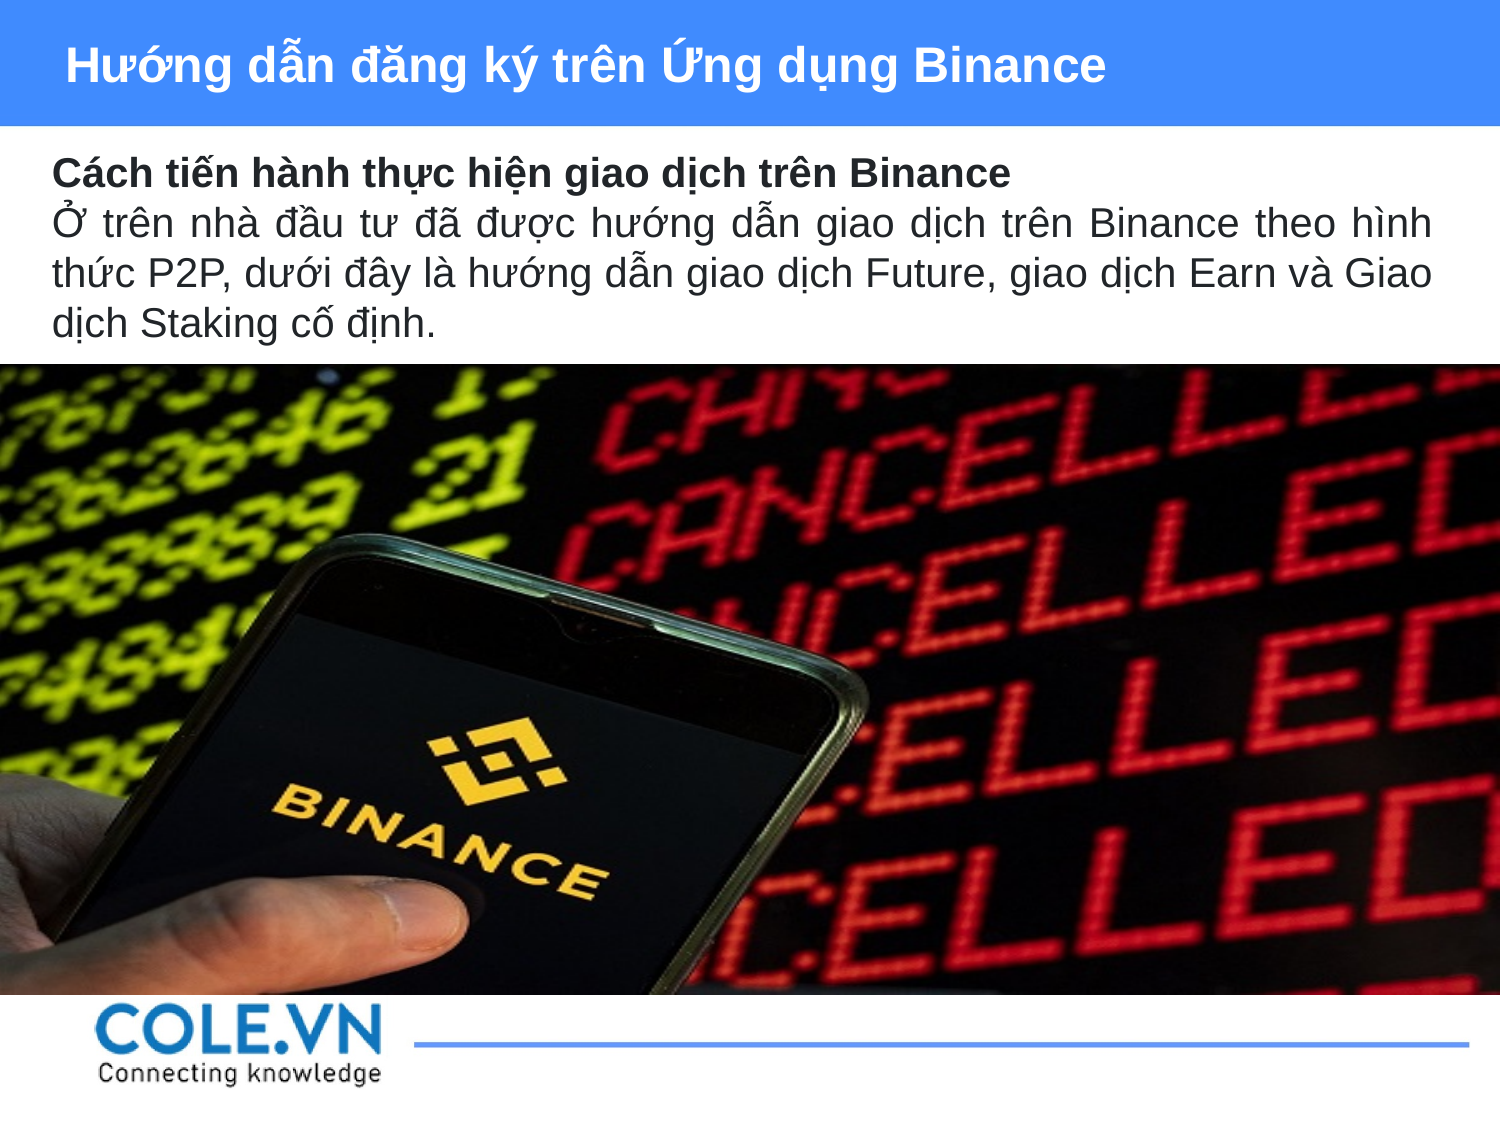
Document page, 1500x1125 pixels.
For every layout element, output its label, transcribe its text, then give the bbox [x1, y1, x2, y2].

picture [0, 0, 1500, 1125]
text_box Cách tiến hành thực hiện giao dịch trên Binance Ở trên nhà đầu tư đã được hướng dẫn giao dịch trên Binance theo hình thức P2P, dưới đây là hướng dẫn giao dịch Future, giao dịch Earn và Giao dịch Staking cố định. [36, 130, 1449, 362]
text_box Hướng dẫn đăng ký trên Ứng dụng Binance [49, 25, 1177, 101]
